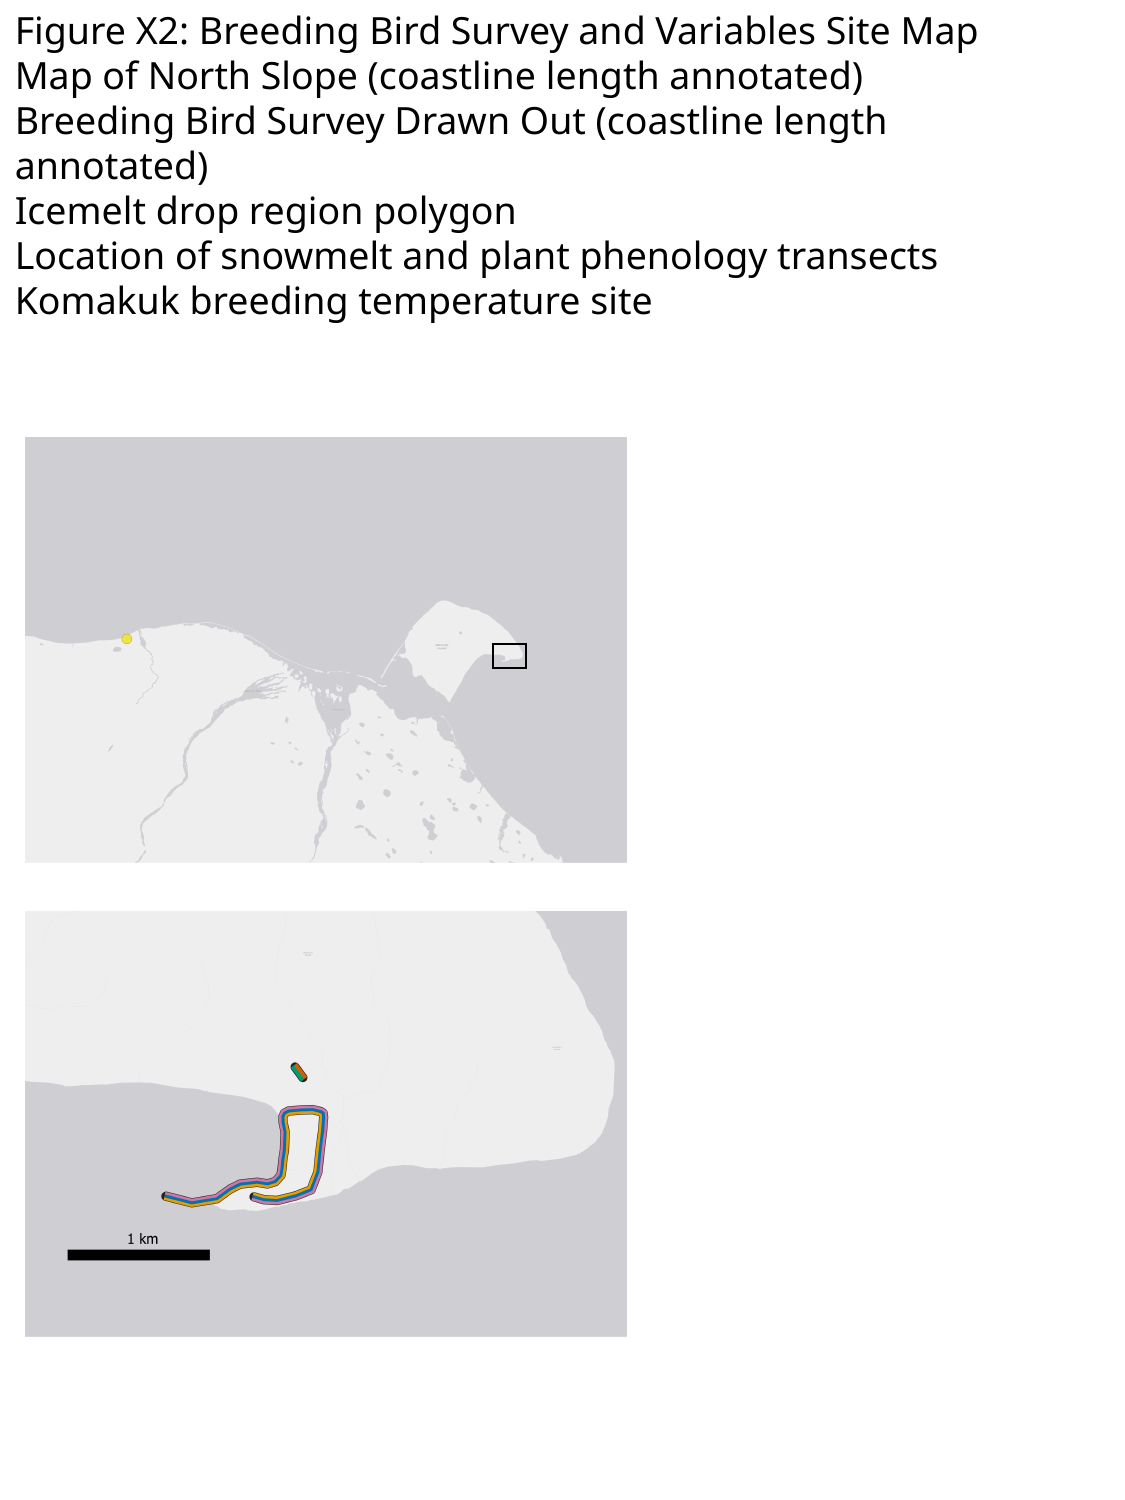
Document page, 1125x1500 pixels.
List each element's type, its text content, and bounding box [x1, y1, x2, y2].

picture [24, 910, 628, 1338]
text_box Figure X2: Breeding Bird Survey and Variables Site Map Map of North Slope (coastline length annotated) Breeding Bird Survey Drawn Out (coastline length annotated) Icemelt drop region polygon Location of snowmelt and plant phenology transects Komakuk breeding temperature site [0, 0, 1072, 330]
picture [24, 437, 628, 864]
